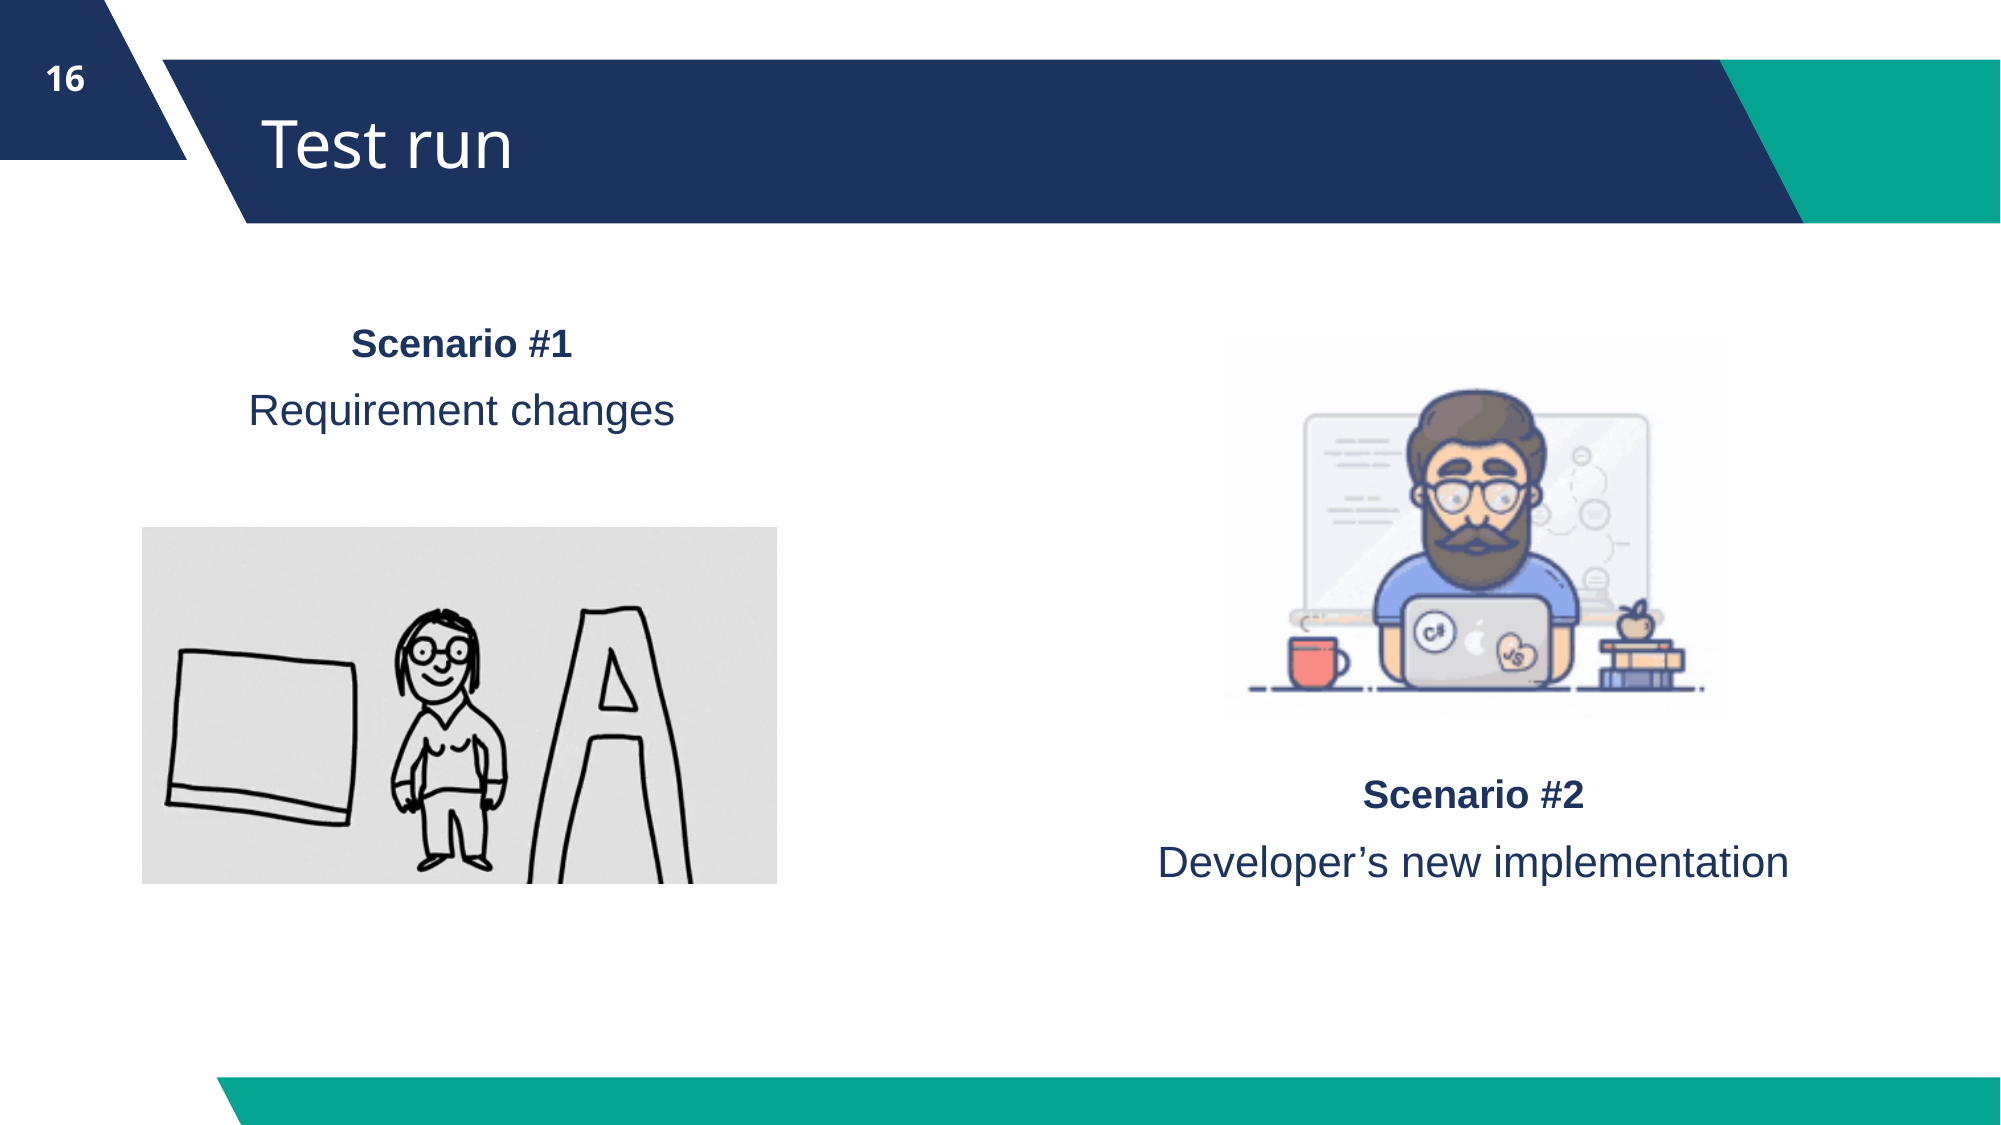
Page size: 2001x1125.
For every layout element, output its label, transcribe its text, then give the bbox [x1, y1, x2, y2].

picture [1223, 338, 1730, 718]
text_box Scenario #2 Developer’s new implementation [1108, 749, 1840, 938]
slide_number ‹#› [0, 0, 131, 160]
picture [141, 527, 777, 885]
title Test run [241, 60, 1713, 225]
text_box Scenario #1 Requirement changes [96, 297, 828, 487]
